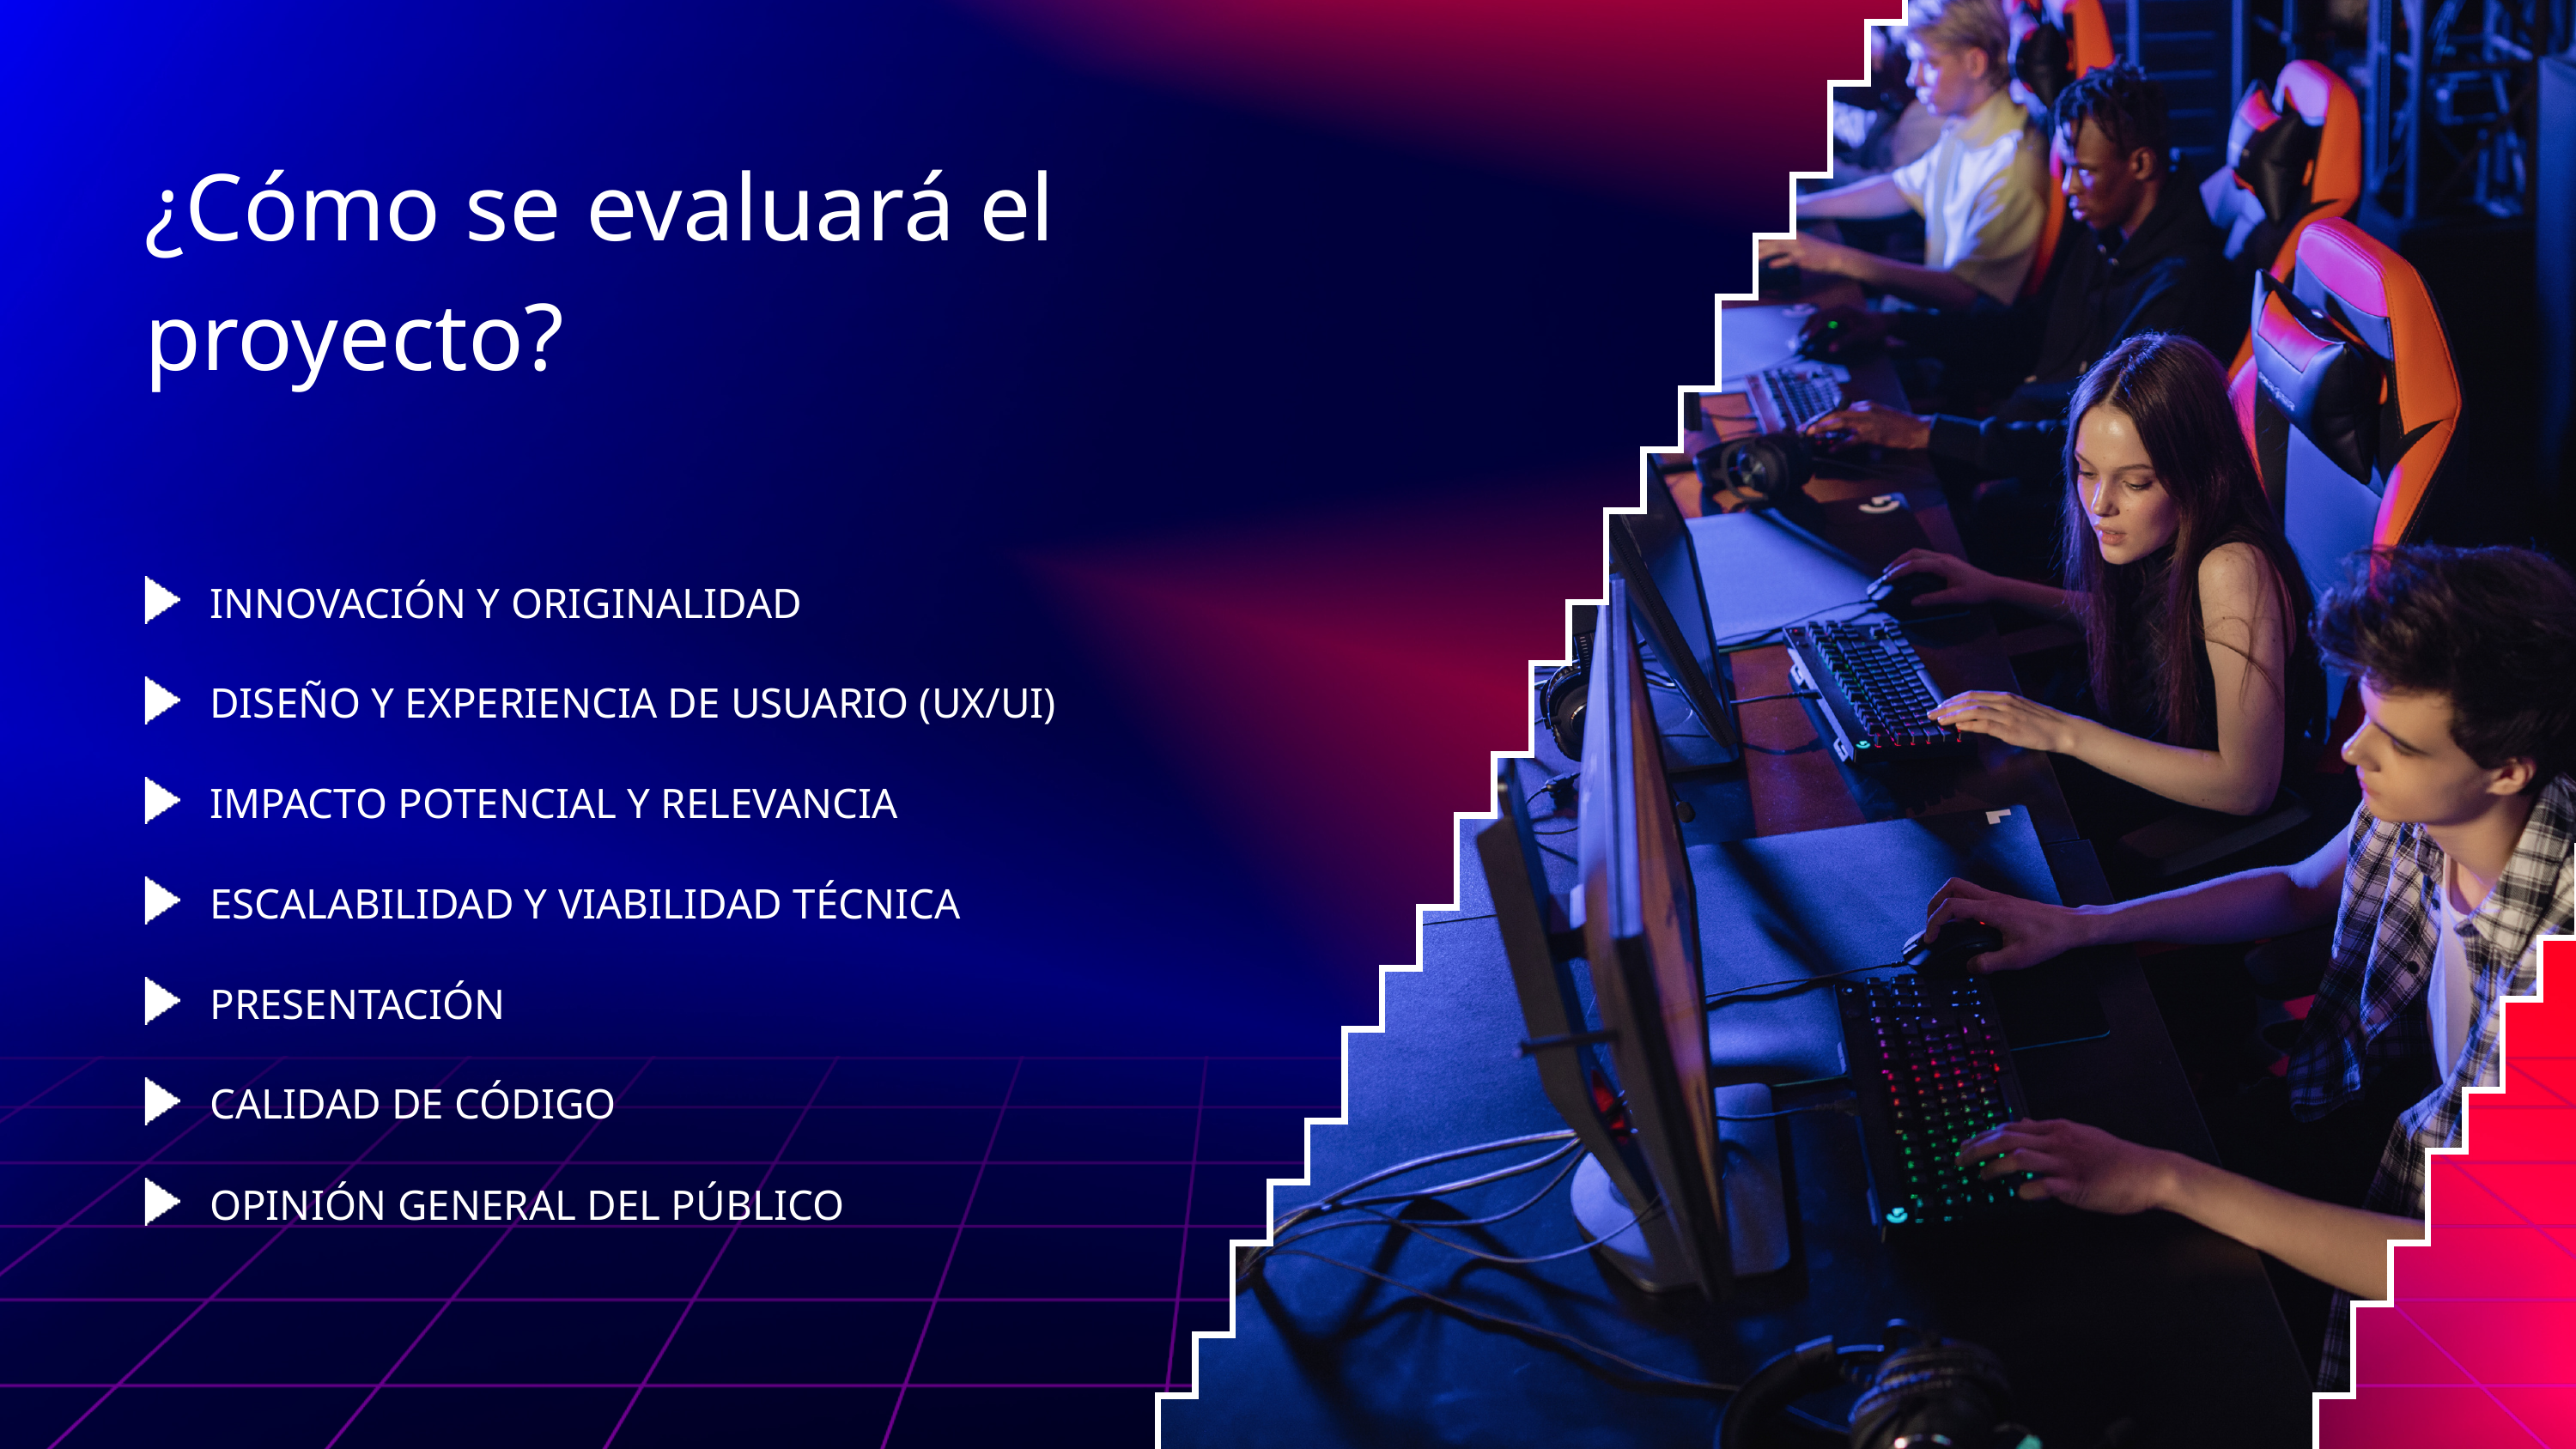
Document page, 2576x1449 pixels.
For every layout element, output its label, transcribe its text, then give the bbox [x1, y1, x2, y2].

text_box [144, 1077, 180, 1125]
text_box [144, 977, 180, 1025]
text_box OPINIÓN GENERAL DEL PÚBLICO [210, 1171, 927, 1228]
text_box ESCALABILIDAD Y VIABILIDAD TÉCNICA [210, 870, 1003, 927]
text_box PRESENTACIÓN [210, 970, 927, 1028]
text_box DISEÑO Y EXPERIENCIA DE USUARIO (UX/UI) [210, 670, 1088, 727]
text_box [144, 876, 180, 925]
text_box [144, 576, 180, 624]
text_box [144, 777, 180, 825]
text_box INNOVACIÓN Y ORIGINALIDAD [210, 569, 927, 627]
text_box [144, 676, 180, 724]
text_box [144, 1178, 180, 1226]
text_box ¿Cómo se evaluará el proyecto? [144, 130, 1115, 389]
text_box CALIDAD DE CÓDIGO [210, 1070, 927, 1128]
text_box IMPACTO POTENCIAL Y RELEVANCIA [210, 769, 927, 828]
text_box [1120, 0, 2576, 1449]
text_box [0, 0, 1115, 1056]
text_box [0, 1056, 1115, 1449]
